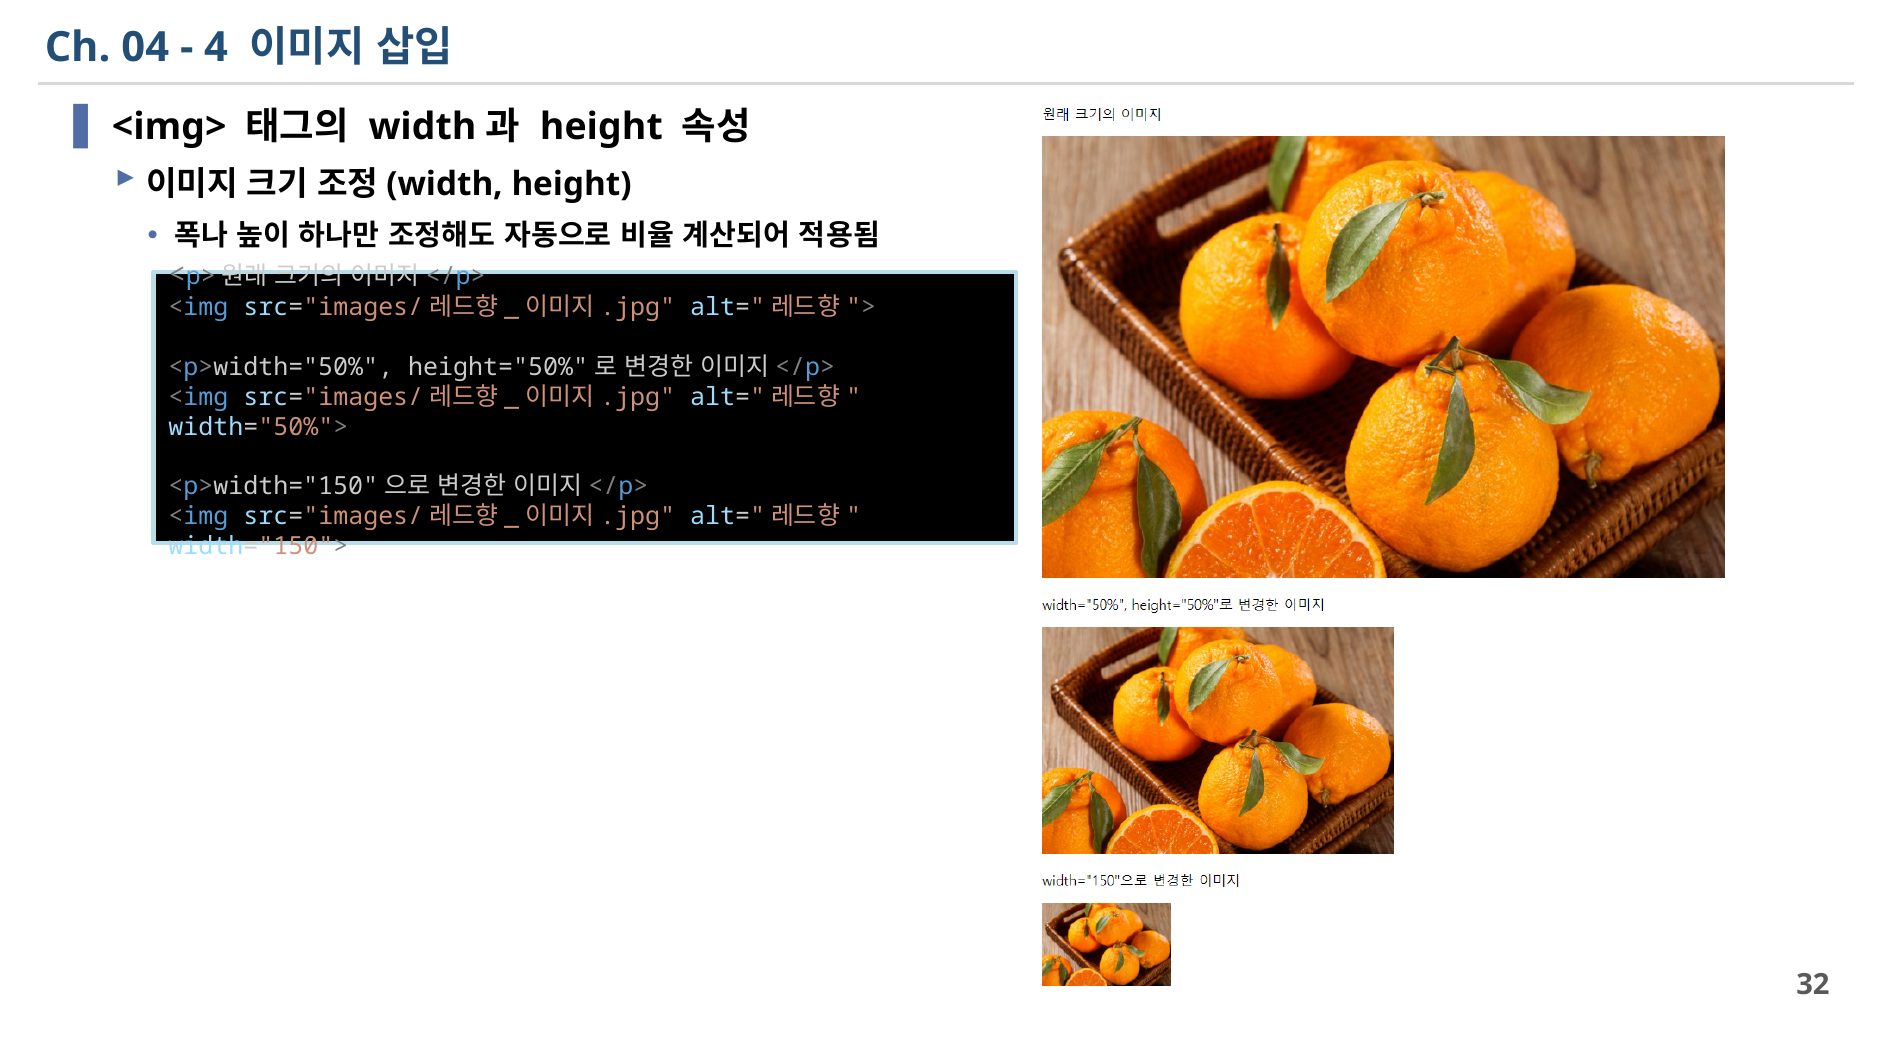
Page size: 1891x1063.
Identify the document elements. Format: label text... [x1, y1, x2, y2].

picture [1039, 98, 1725, 986]
title Ch. 04 - 4 이미지 삽입 [29, 11, 1809, 78]
list <img> 태그의 width과 height 속성 이미지 크기 조정(width, height) 폭나 높이 하나만 조정해도 자동으로 비율 계산되어 적용됨 [43, 94, 1845, 382]
slide_number 32 [1703, 956, 1845, 1014]
text_box <p>원래 크기의 이미지</p> <img src="images/레드향_이미지.jpg" alt="레드향"> <p>width="50%", height="50%"로 변경한 이미지</p> <img src="images/레드향_이미지.jpg" alt="레드향" width="50%"> <p>width="150"으로 변경한 이미지</p> <img src="images/레드향_이미지.jpg" alt="레드향" width="150"> [151, 270, 1018, 545]
